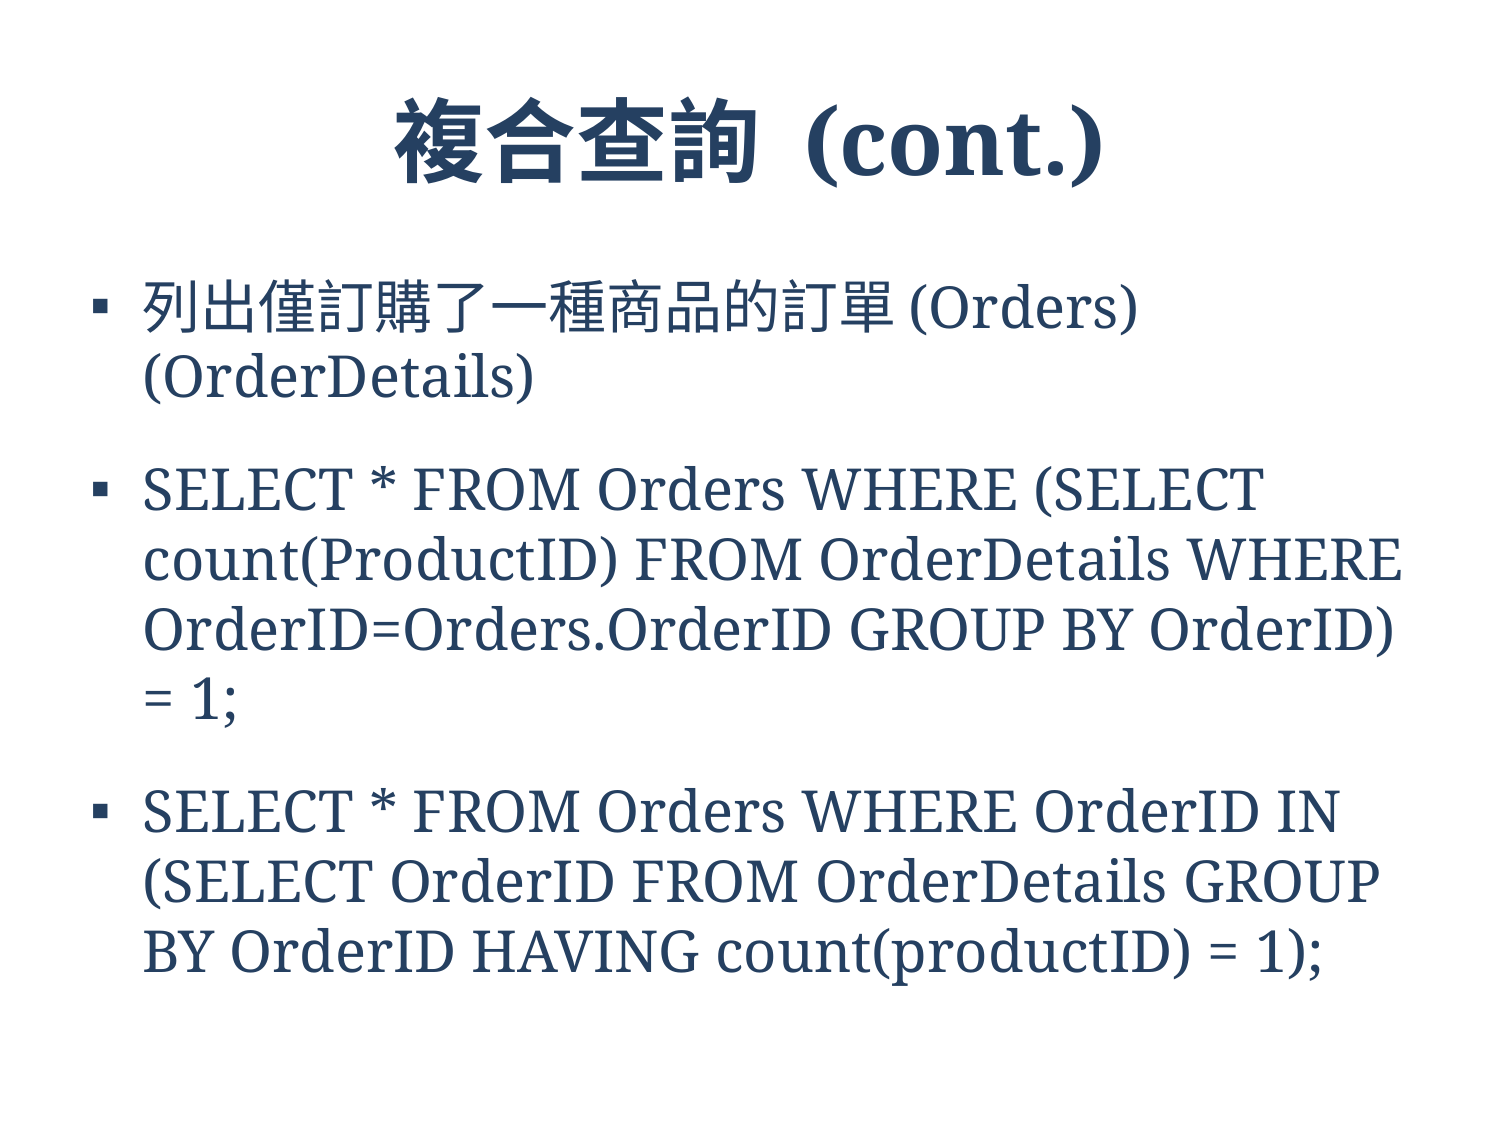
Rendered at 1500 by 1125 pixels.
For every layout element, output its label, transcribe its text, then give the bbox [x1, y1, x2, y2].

title 複合查詢 (cont.) [75, 45, 1425, 233]
list 列出僅訂購了一種商品的訂單(Orders)(OrderDetails) SELECT * FROM Orders WHERE (SELECT count(ProductID) FROM OrderDetails WHERE OrderID=Orders.OrderID GROUP BY OrderID) = 1; SELECT * FROM Orders WHERE OrderID IN (SELECT OrderID FROM OrderDetails GROUP BY OrderID HAVING count(productID) = 1); [75, 262, 1425, 1005]
